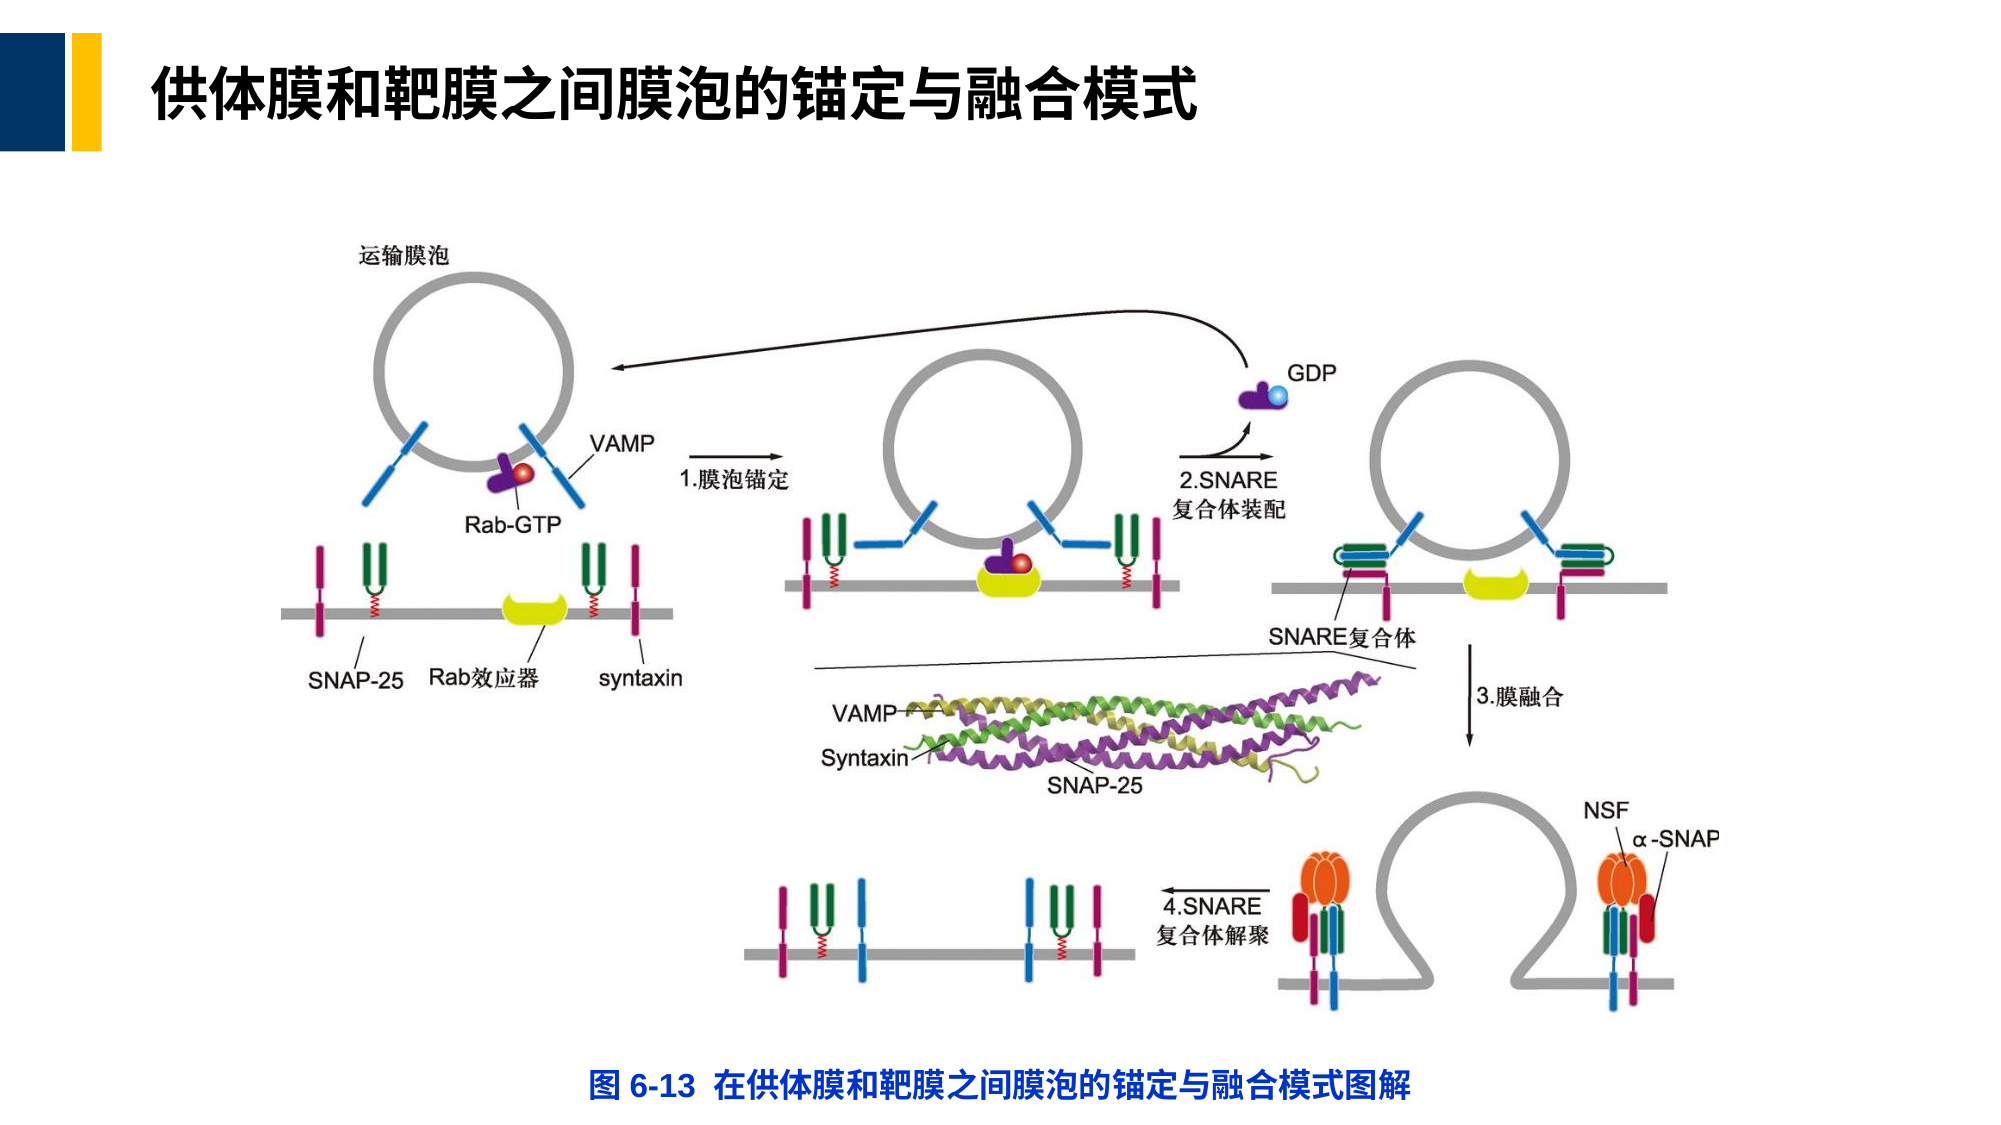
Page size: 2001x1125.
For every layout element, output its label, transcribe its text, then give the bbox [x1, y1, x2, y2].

text_box 图6-13 在供体膜和靶膜之间膜泡的锚定与融合模式图解 [271, 1046, 1729, 1112]
picture [281, 245, 1719, 1013]
title 供体膜和靶膜之间膜泡的锚定与融合模式 [135, 33, 1950, 152]
